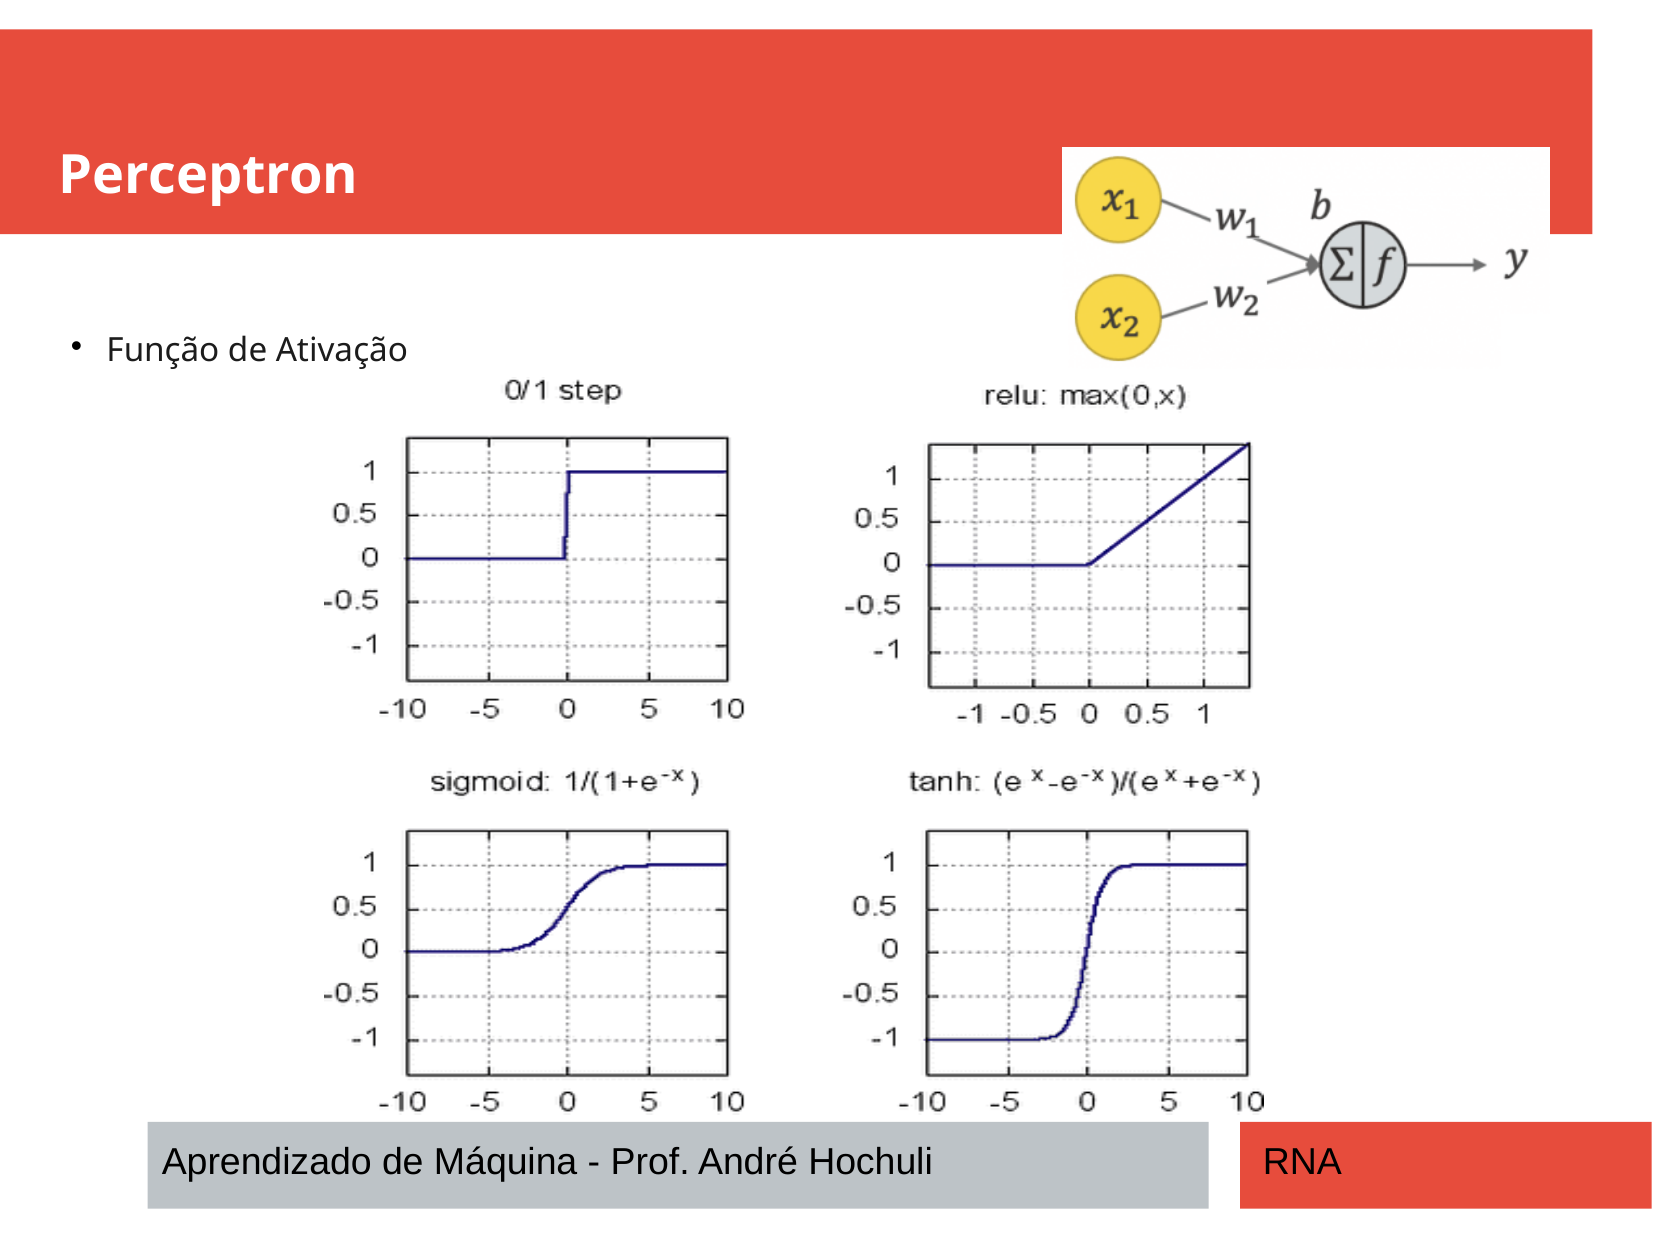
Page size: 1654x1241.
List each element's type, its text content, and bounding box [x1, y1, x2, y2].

text_box RNA [1248, 1129, 1622, 1188]
text_box Perceptron [58, 58, 1593, 205]
picture [324, 377, 1264, 1115]
picture [1062, 147, 1550, 370]
text_box Aprendizado de Máquina - Prof. André Hochuli [147, 1130, 1203, 1188]
text_box Função de Ativação [56, 250, 1594, 1130]
